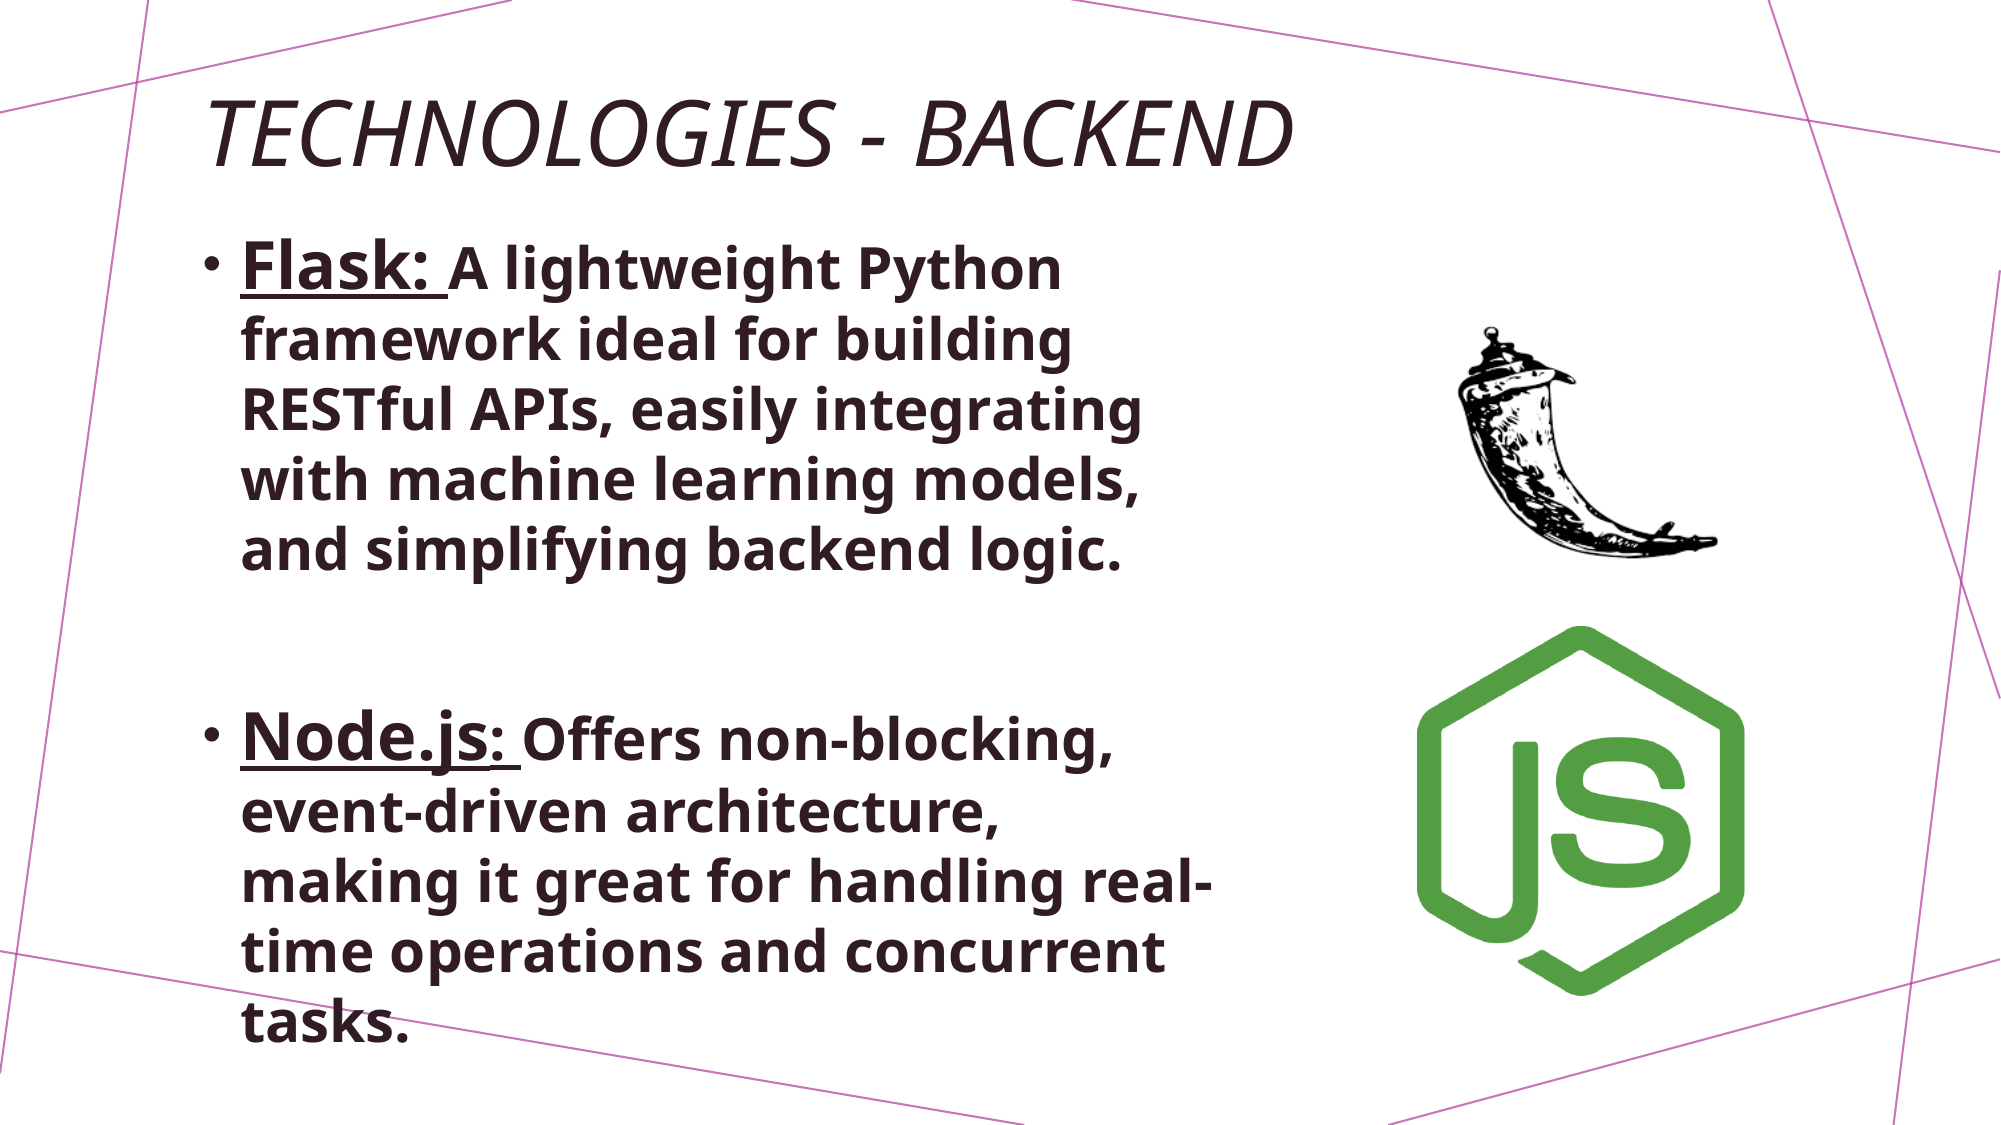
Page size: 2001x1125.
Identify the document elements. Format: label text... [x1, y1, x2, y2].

list Flask: A lightweight Python framework ideal for building RESTful APIs, easily integrating with machine learning models, and simplifying backend logic. Node.js: Offers non-blocking, event-driven architecture, making it great for handling real-time operations and concurrent tasks. [187, 215, 1240, 990]
title Technologies - backend [187, 16, 1813, 257]
picture [1432, 298, 1731, 597]
picture [1376, 605, 1786, 1016]
